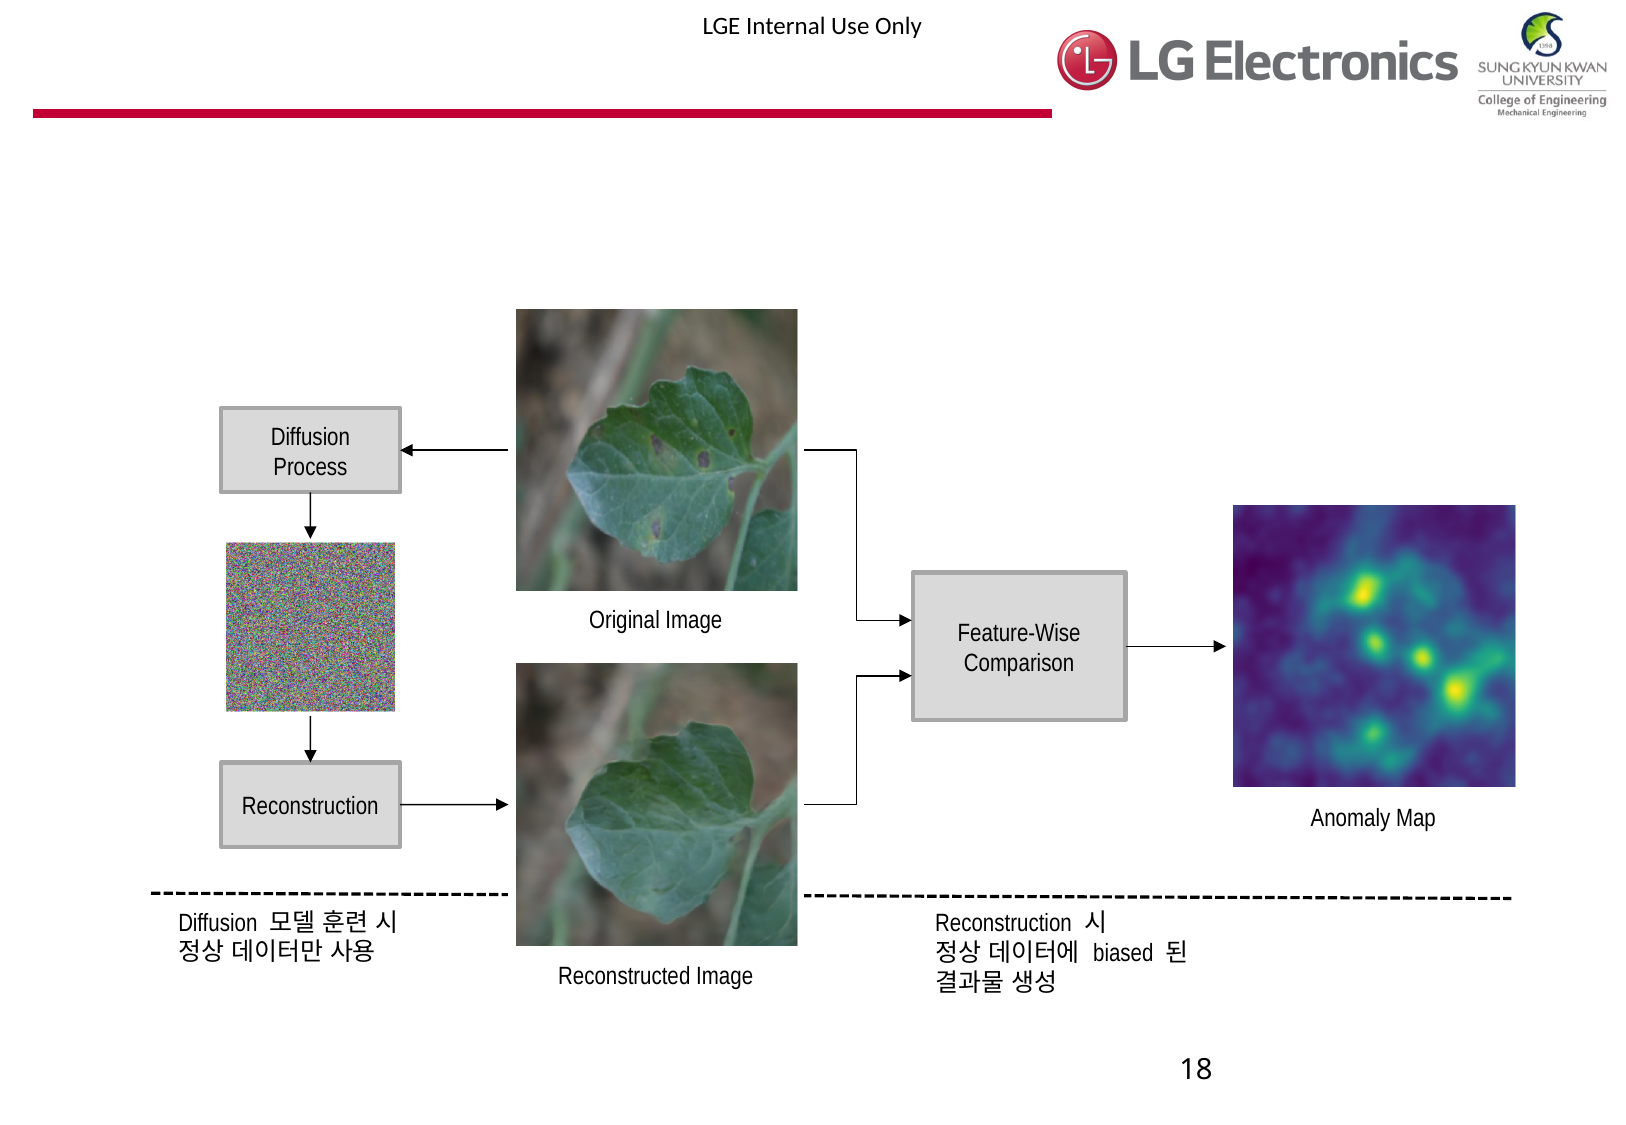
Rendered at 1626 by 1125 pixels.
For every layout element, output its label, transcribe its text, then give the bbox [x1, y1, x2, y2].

slide_number 18 [1164, 1042, 1544, 1103]
picture [221, 538, 400, 717]
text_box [809, 893, 1512, 899]
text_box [803, 675, 913, 805]
text_box Reconstruction [219, 760, 402, 849]
picture [508, 656, 804, 953]
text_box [150, 893, 503, 899]
text_box Feature-Wise Comparison [911, 570, 1128, 722]
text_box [803, 449, 913, 621]
picture [1053, 22, 1464, 97]
text_box Original Image [539, 605, 773, 641]
text_box Reconstructed Image [539, 961, 773, 997]
picture [1465, 1, 1618, 123]
picture [1225, 498, 1522, 795]
text_box Diffusion Process [219, 406, 402, 494]
picture [508, 302, 804, 599]
text_box Anomaly Map [1257, 802, 1490, 839]
text_box Reconstruction 시 정상 데이터에 biased 된 결과물 생성 [920, 907, 1257, 1004]
text_box Diffusion 모델 훈련 시 정상 데이터만 사용 [163, 907, 450, 974]
